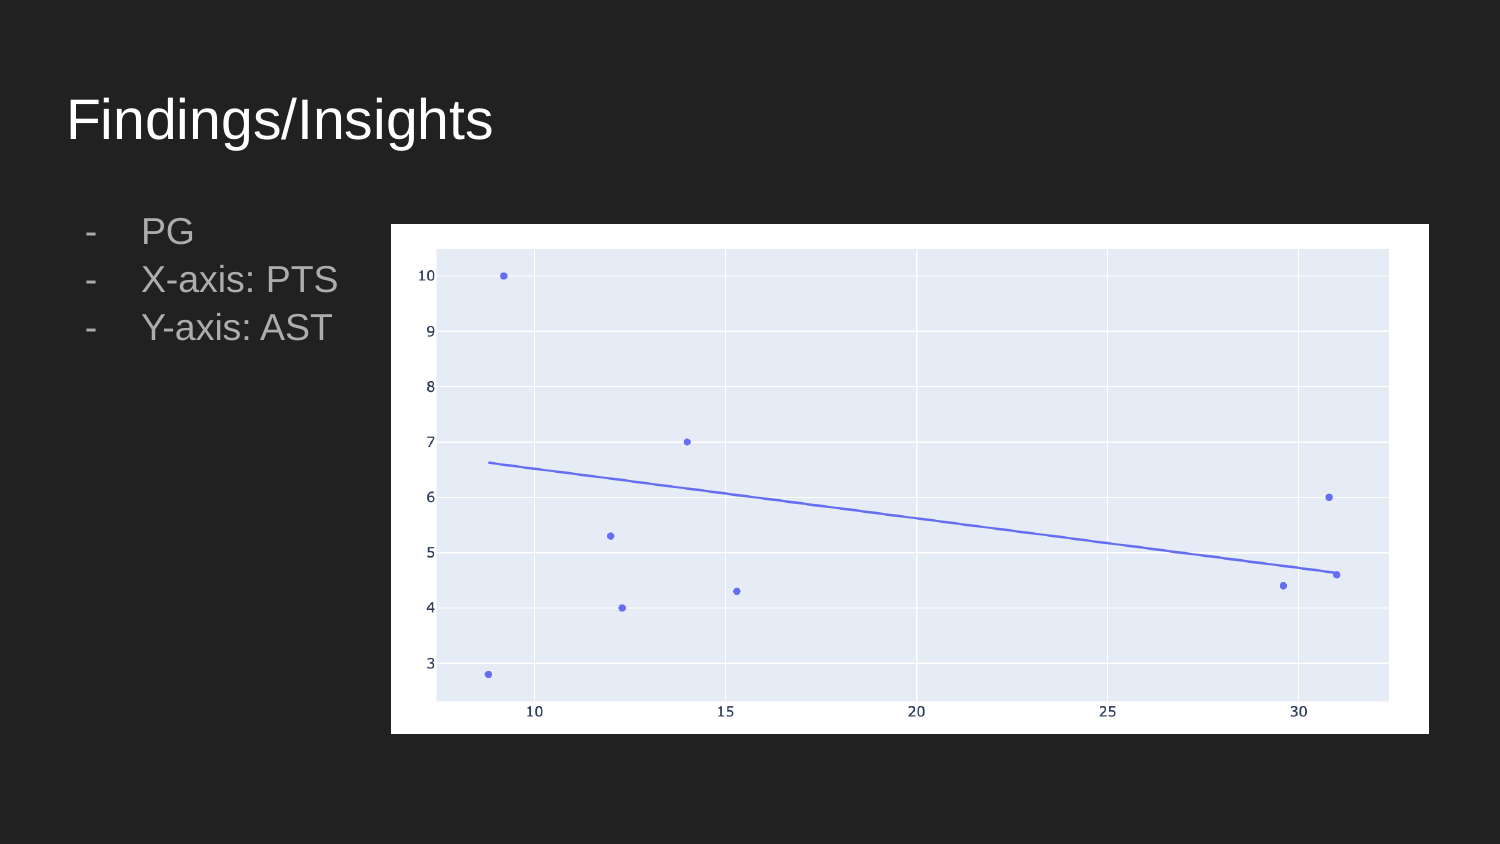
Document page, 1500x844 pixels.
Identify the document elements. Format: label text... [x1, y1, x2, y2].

picture [391, 224, 1429, 734]
title Findings/Insights [51, 72, 1449, 167]
list PG X-axis: PTS Y-axis: AST [51, 189, 1449, 750]
